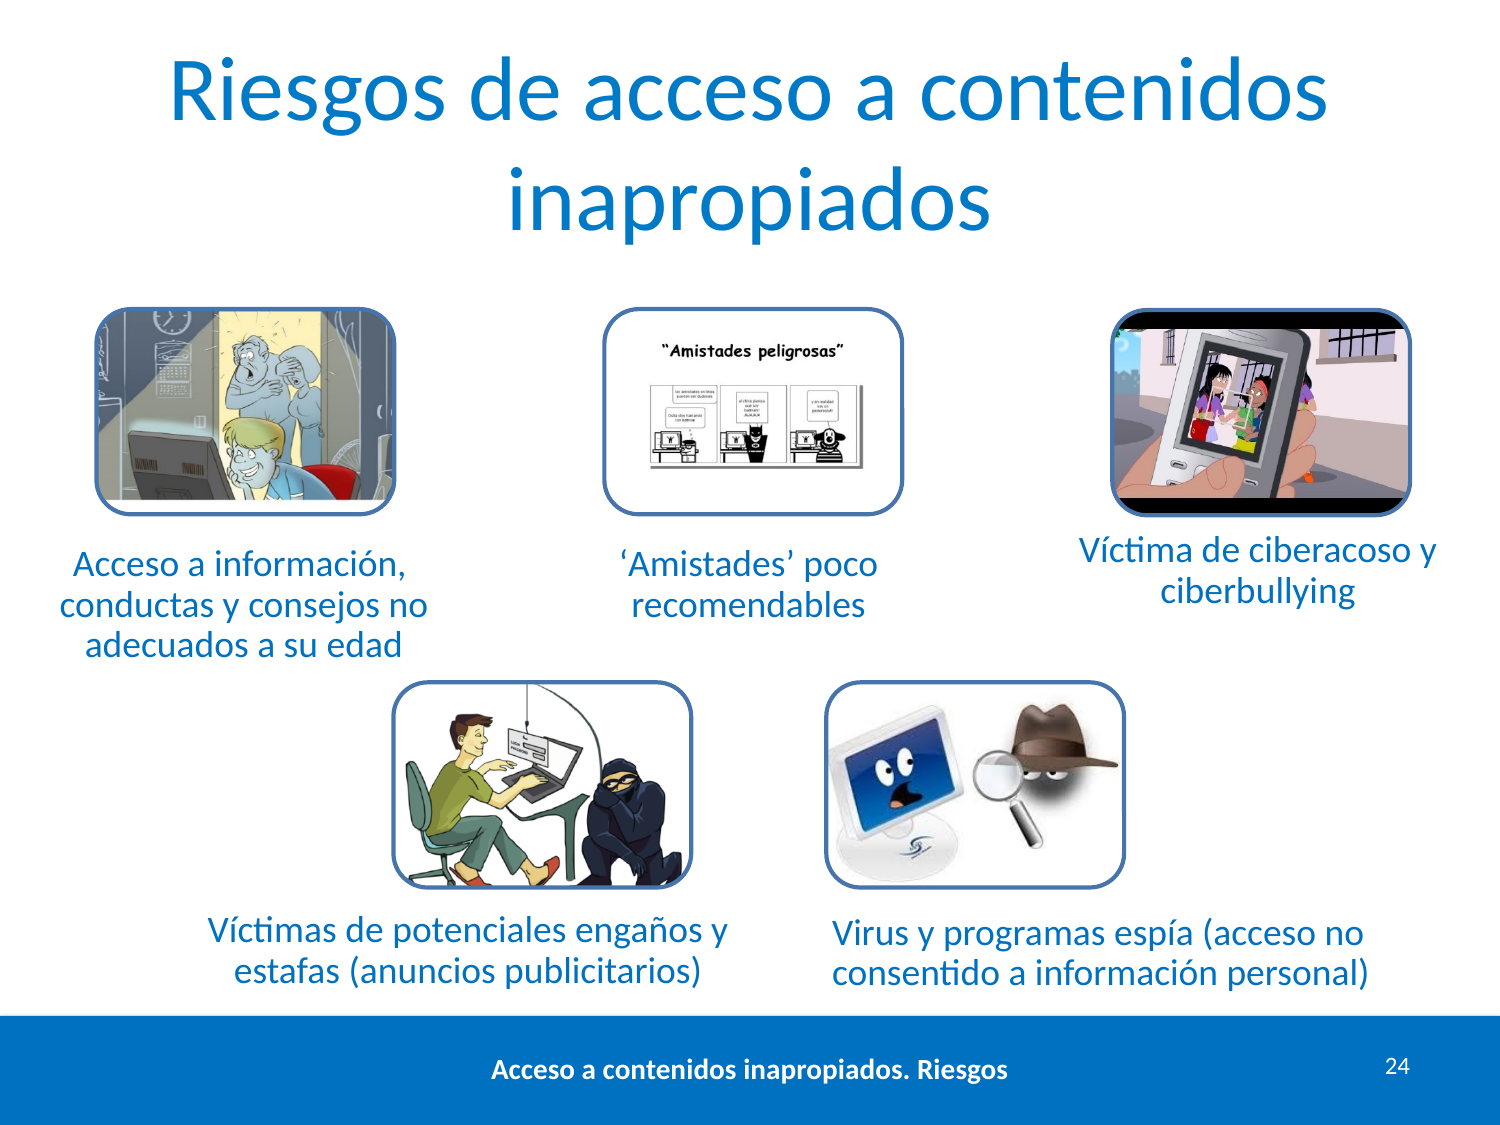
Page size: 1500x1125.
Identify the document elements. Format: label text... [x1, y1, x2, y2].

text_box [824, 680, 1127, 890]
text_box [94, 306, 397, 517]
text_box [391, 680, 694, 890]
footer Acceso a contenidos inapropiados. Riesgos [453, 1042, 1047, 1103]
slide_number 24 [1074, 1042, 1425, 1103]
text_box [599, 528, 898, 640]
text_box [1056, 514, 1459, 626]
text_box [176, 894, 760, 1006]
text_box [37, 528, 452, 707]
text_box [1110, 307, 1413, 513]
title Riesgos de acceso a contenidos inapropiados [75, 45, 1425, 233]
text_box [816, 897, 1397, 1009]
text_box [602, 306, 905, 517]
